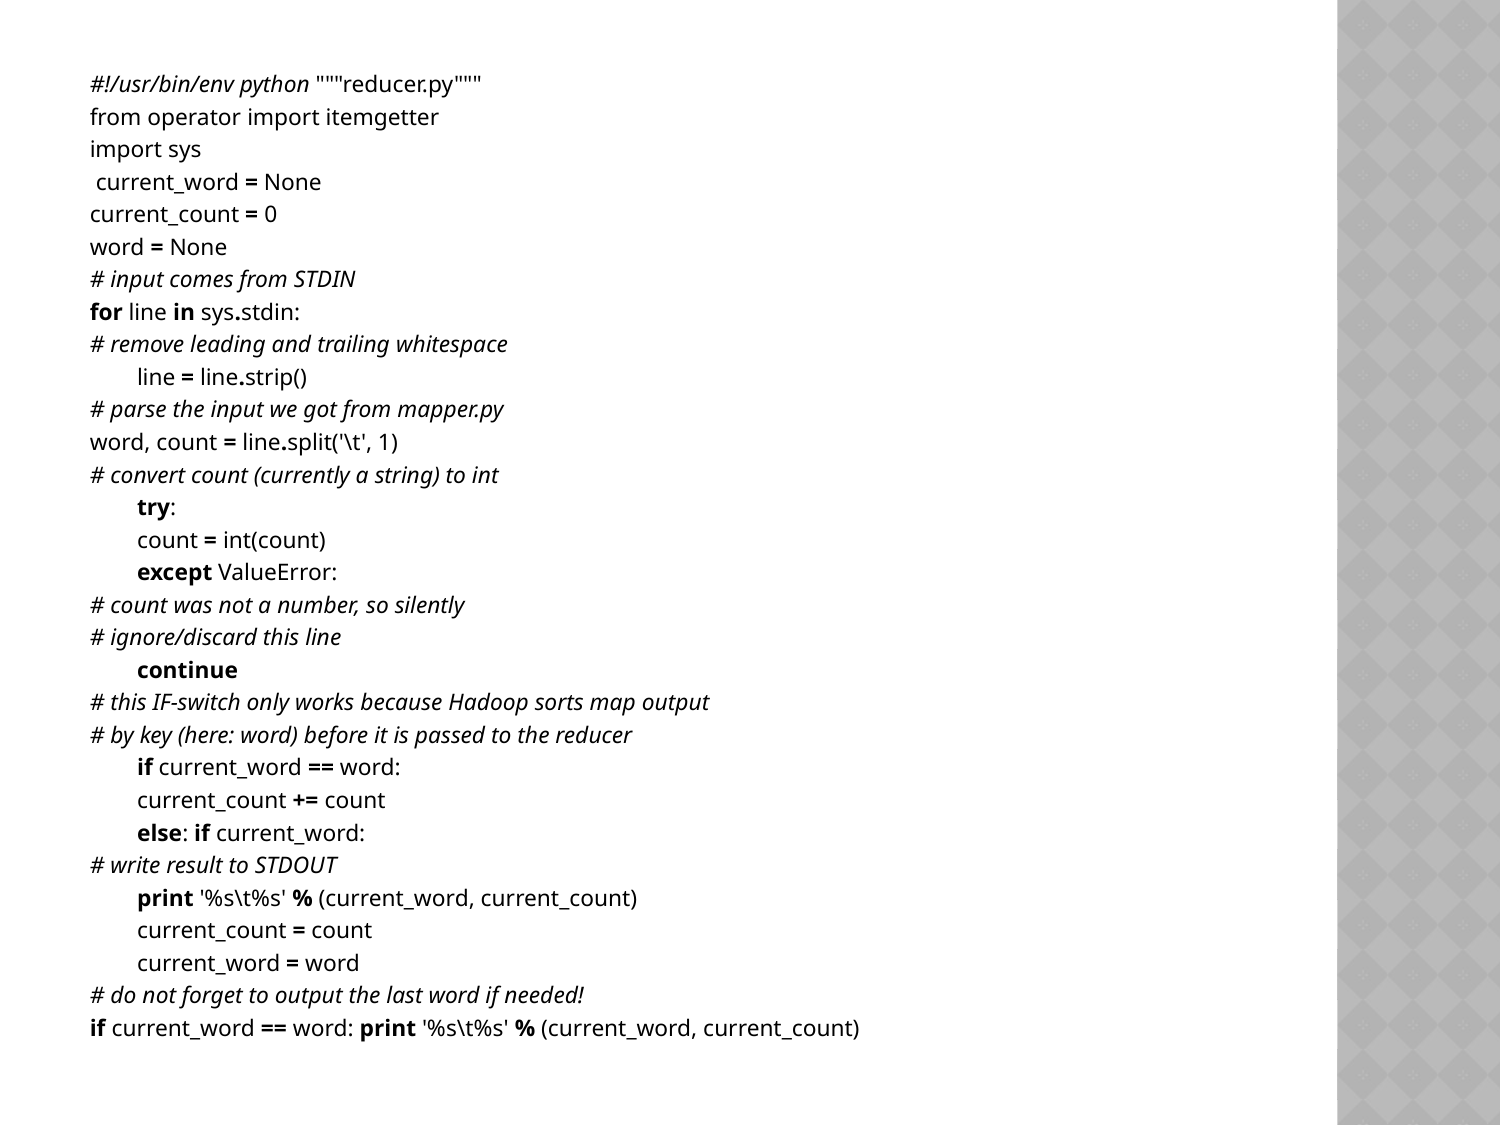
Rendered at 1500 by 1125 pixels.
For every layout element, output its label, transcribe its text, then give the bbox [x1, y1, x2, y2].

list #!/usr/bin/env python """reducer.py""" from operator import itemgetter import sys current_word = None current_count = 0 word = None # input comes from STDIN for line in sys.stdin: # remove leading and trailing whitespace line = line.strip() # parse the input we got from mapper.py word, count = line.split('\t', 1) # convert count (currently a string) to int try: count = int(count) except ValueError: # count was not a number, so silently # ignore/discard this line continue # this IF-switch only works because Hadoop sorts map output # by key (here: word) before it is passed to the reducer if current_word == word: current_count += count else: if current_word: # write result to STDOUT print '%s\t%s' % (current_word, current_count) current_count = count current_word = word # do not forget to output the last word if needed! if current_word == word: print '%s\t%s' % (current_word, current_count) [75, 62, 1263, 1059]
